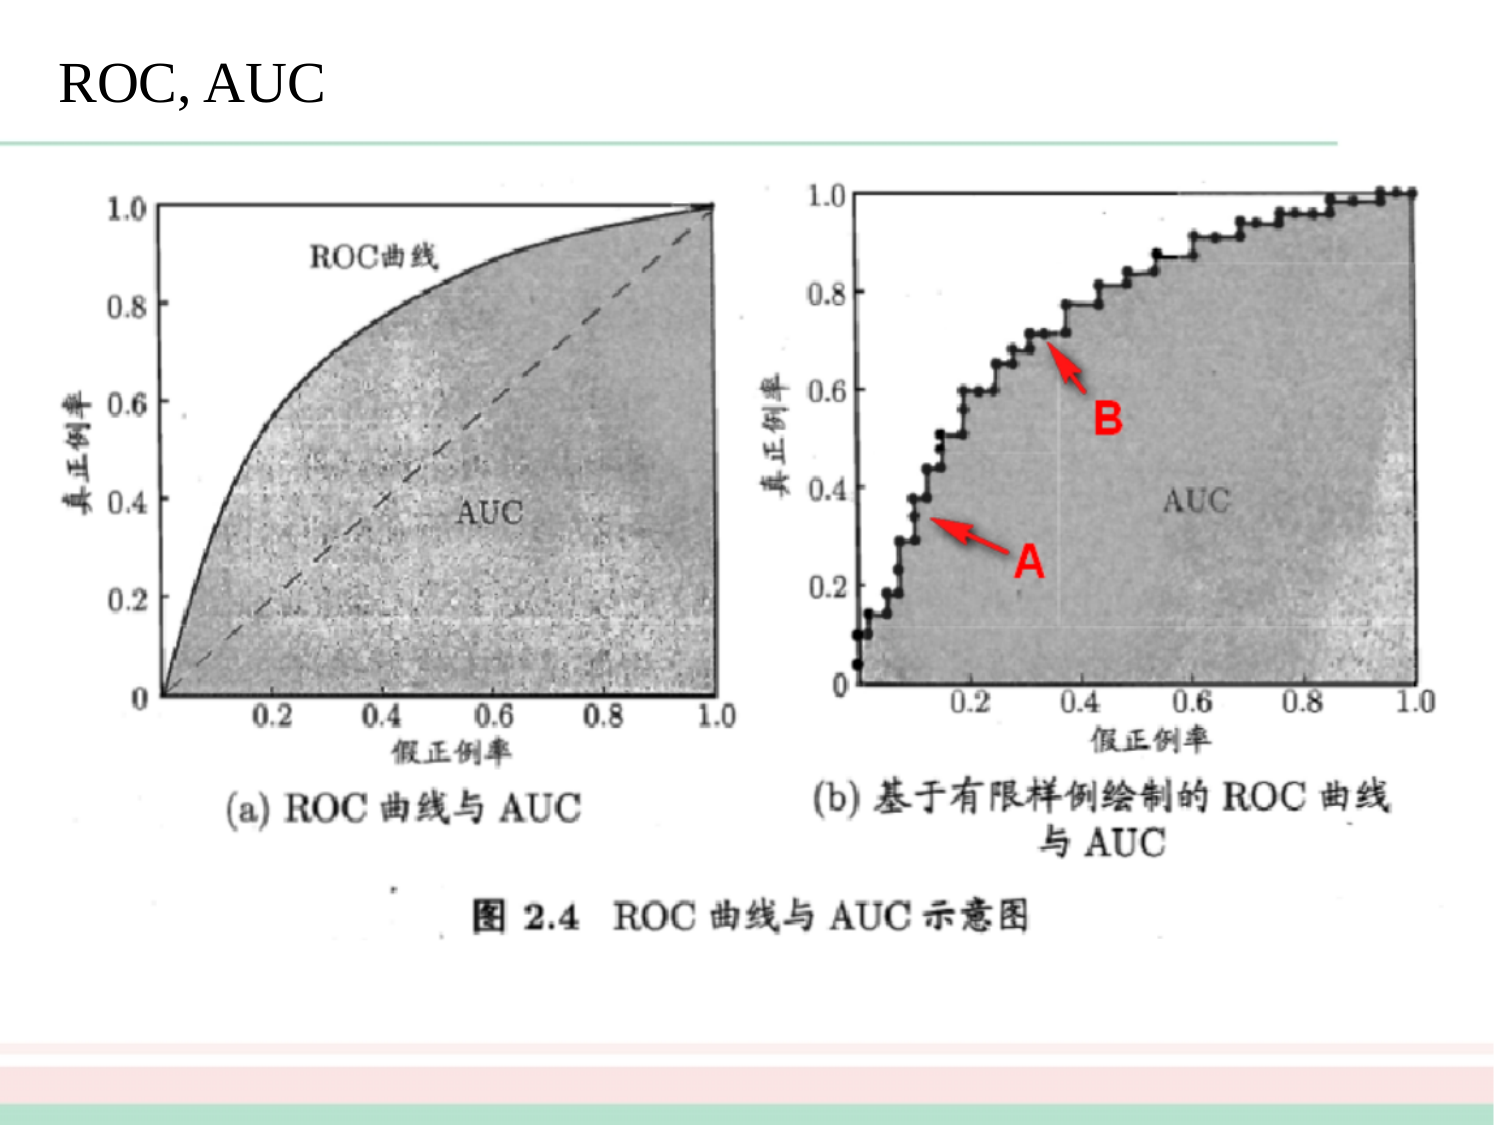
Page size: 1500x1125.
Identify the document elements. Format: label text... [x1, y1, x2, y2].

text_box ROC, AUC [58, 43, 327, 96]
picture [0, 98, 1500, 1125]
